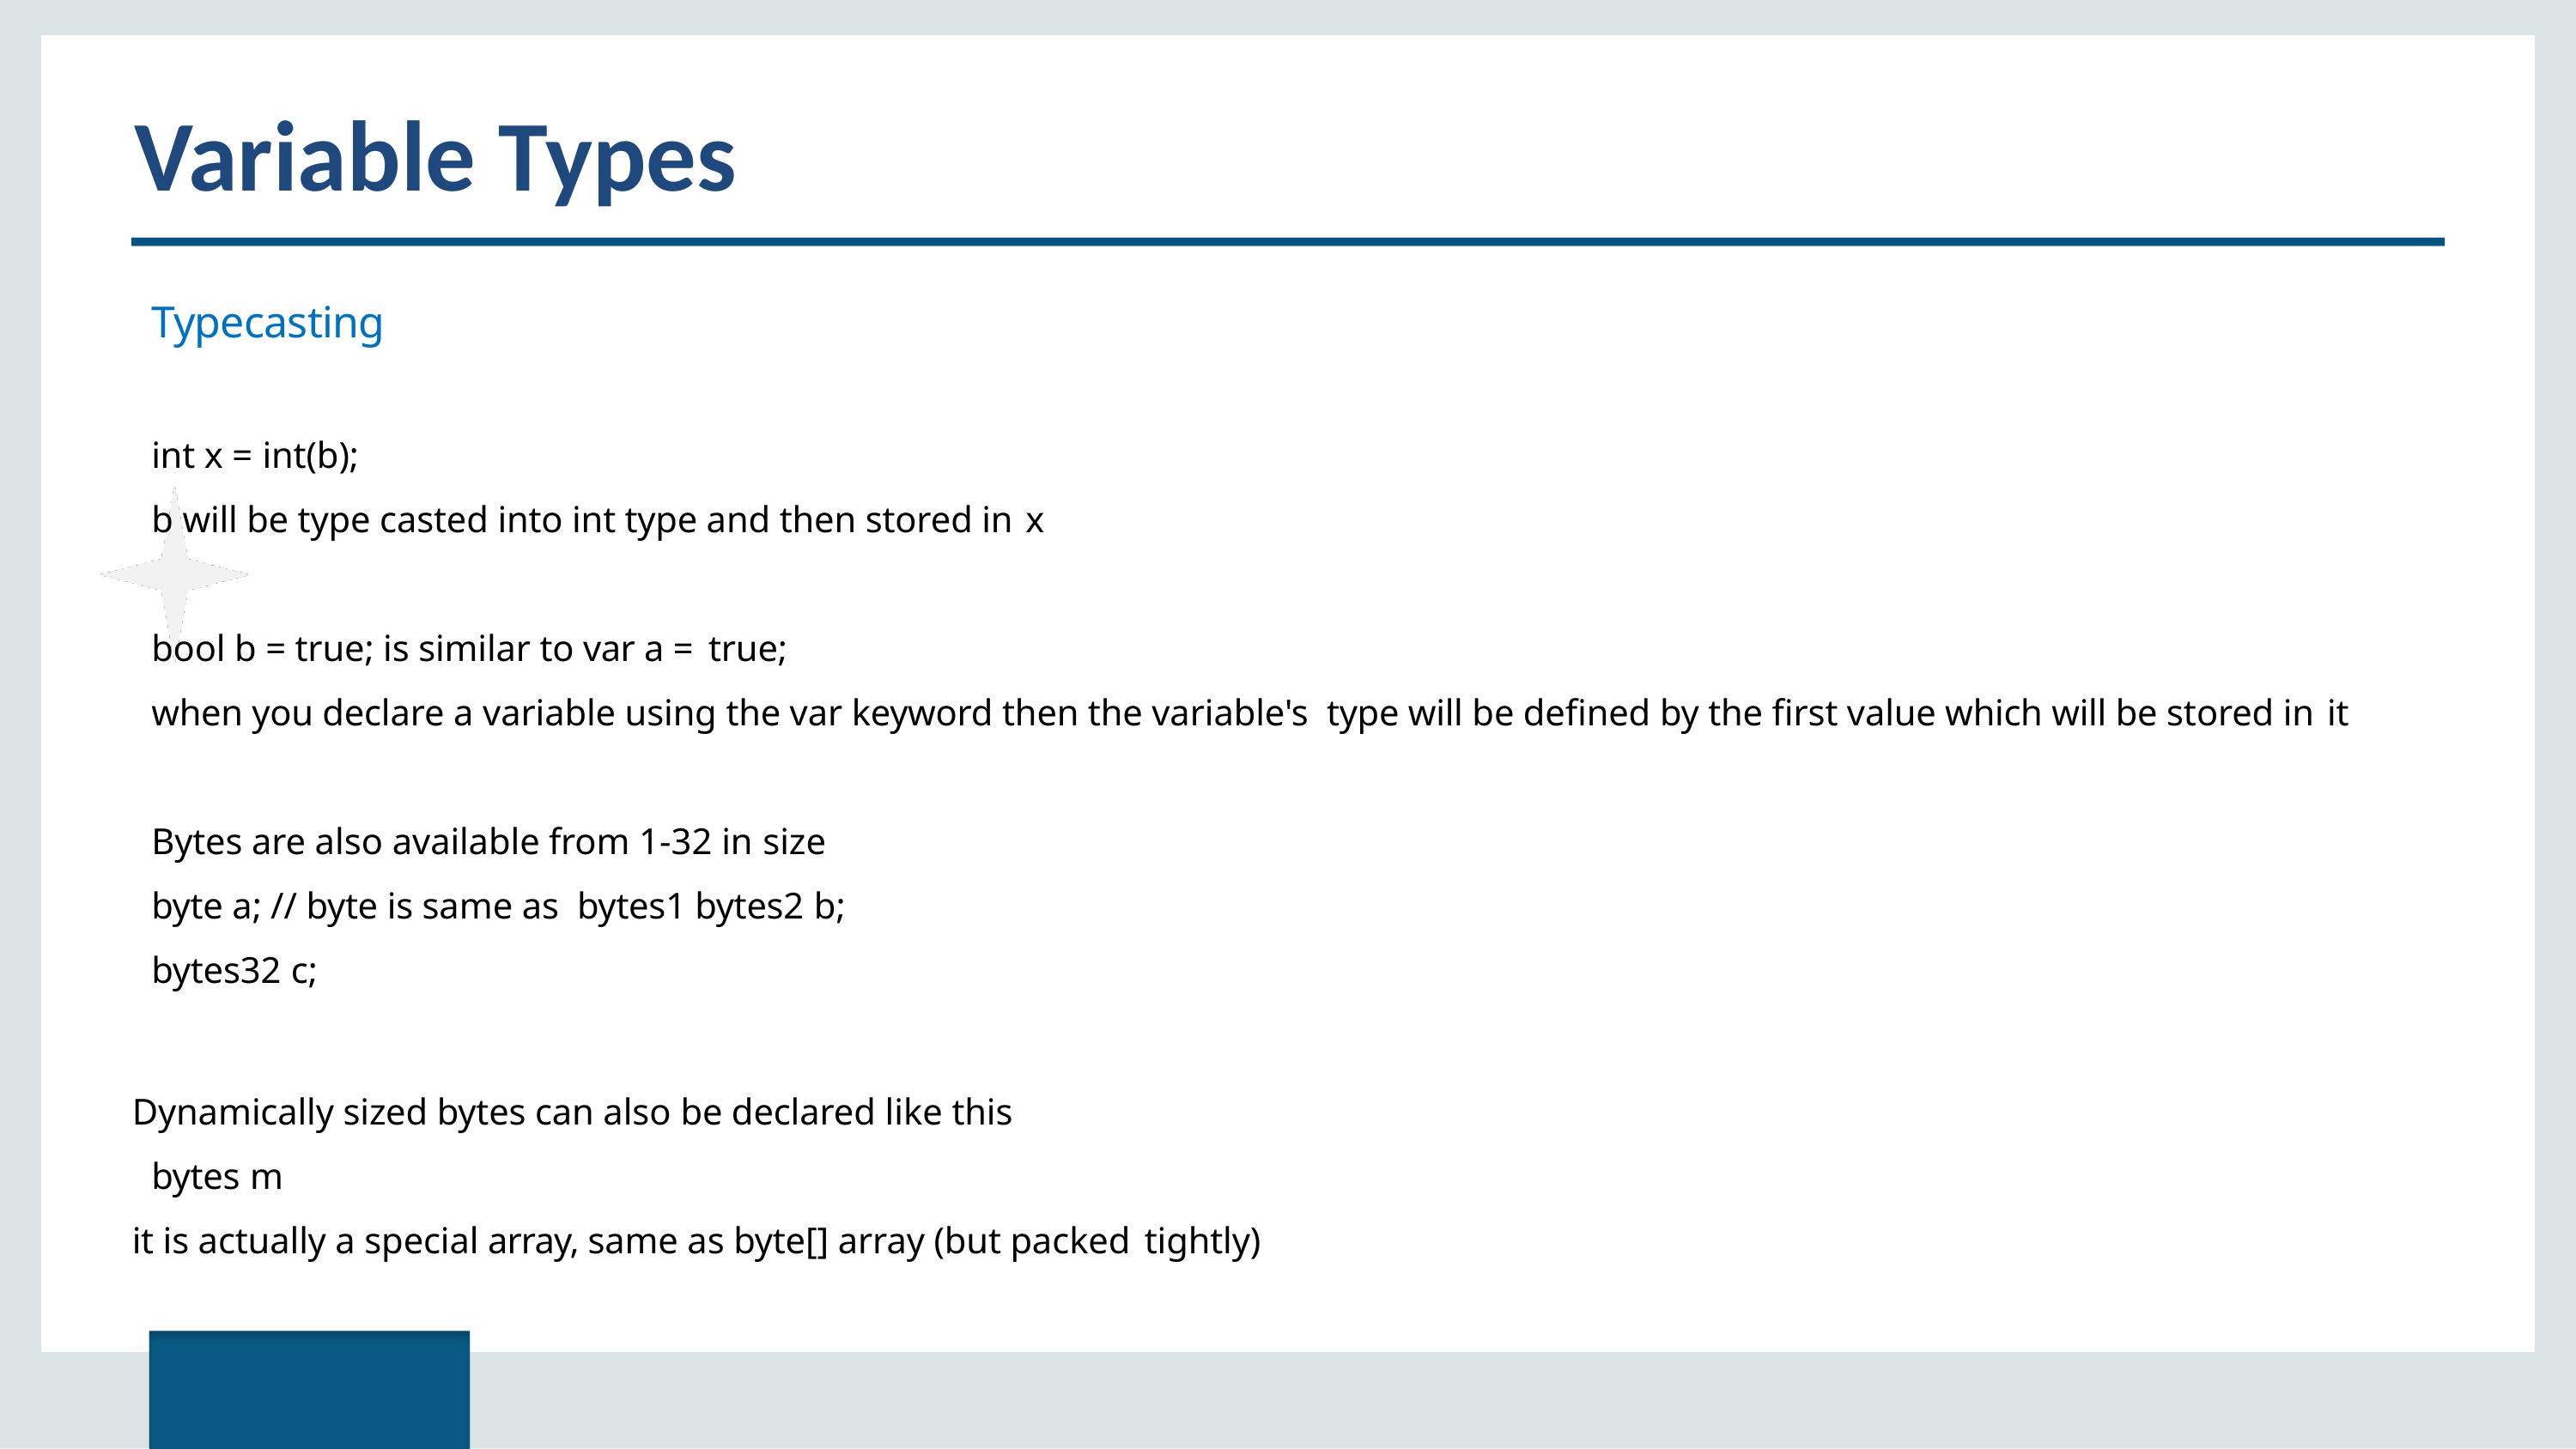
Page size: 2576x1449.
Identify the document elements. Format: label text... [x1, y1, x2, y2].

text_box [149, 1331, 471, 1449]
title Variable Types [132, 90, 2445, 267]
text_box Typecasting int x = int(b); b will be type casted into int type and then stored in x bool b = true; is similar to var a = true; when you declare a variable using the var keyword then the variable's type will be defined by the first value which will be stored in it Bytes are also available from 1-32 in size byte a; // byte is same as bytes1 bytes2 b; bytes32 c; Dynamically sized bytes can also be declared like this bytes m it is actually a special array, same as byte[] array (but packed tightly) [131, 267, 2445, 1261]
text_box [99, 484, 131, 664]
